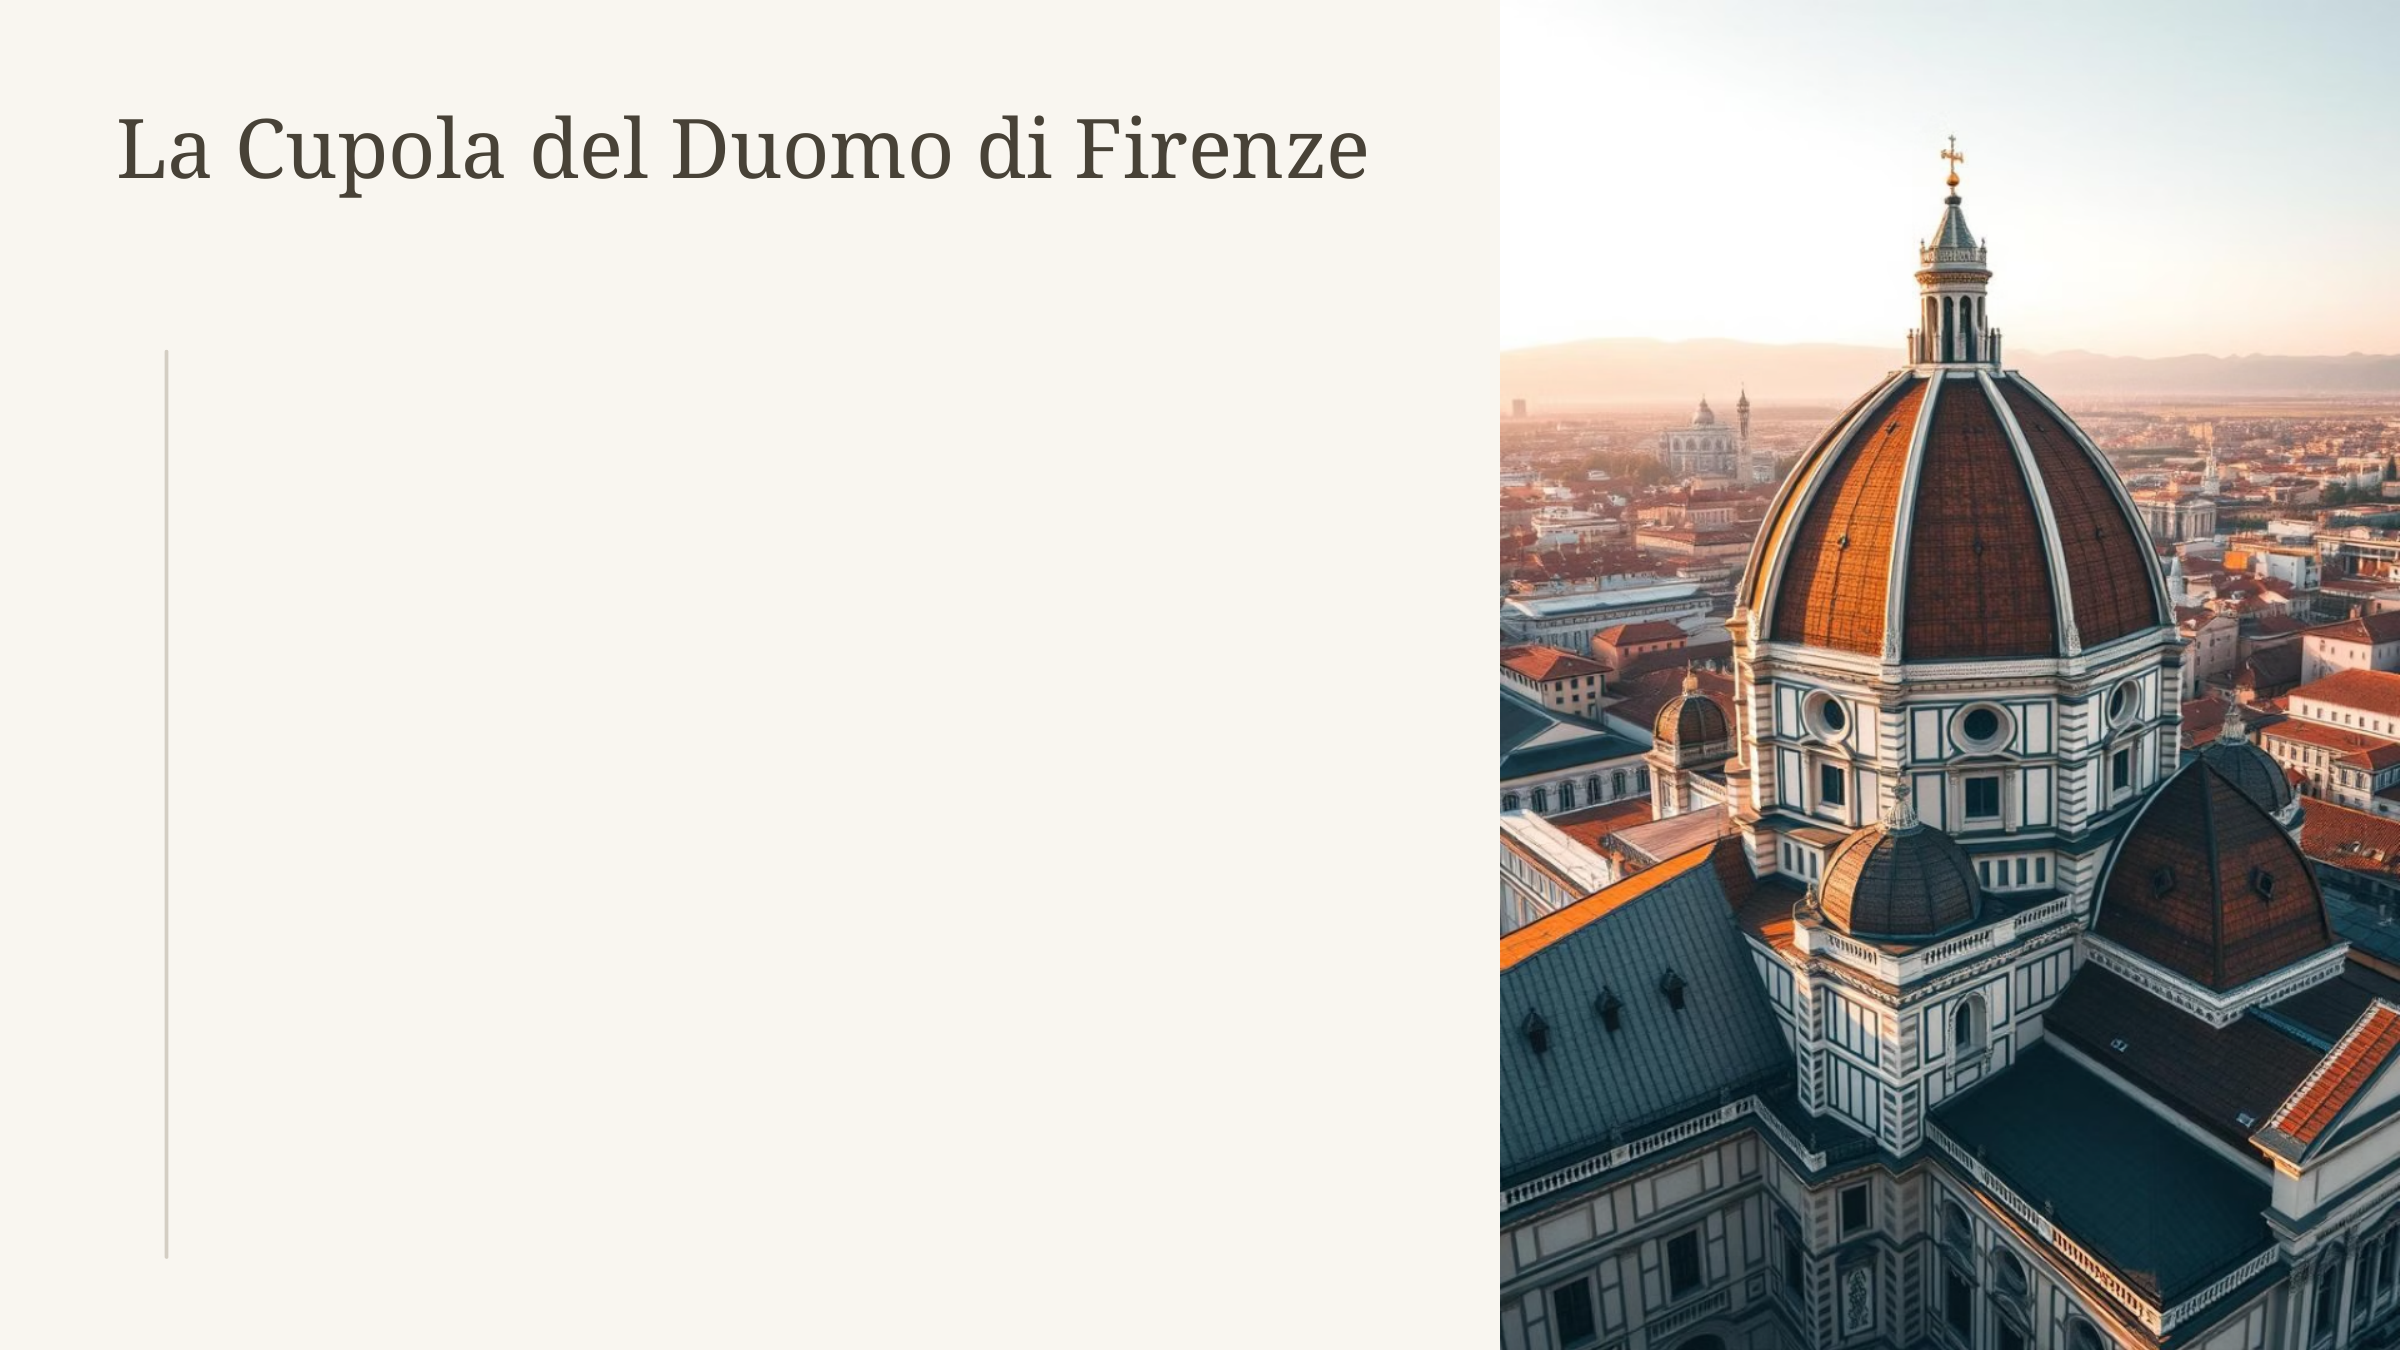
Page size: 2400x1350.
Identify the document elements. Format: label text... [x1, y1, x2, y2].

text_box La Cupola del Duomo di Firenze [116, 91, 1384, 300]
text_box [164, 349, 169, 1259]
picture [1499, 0, 2400, 1350]
